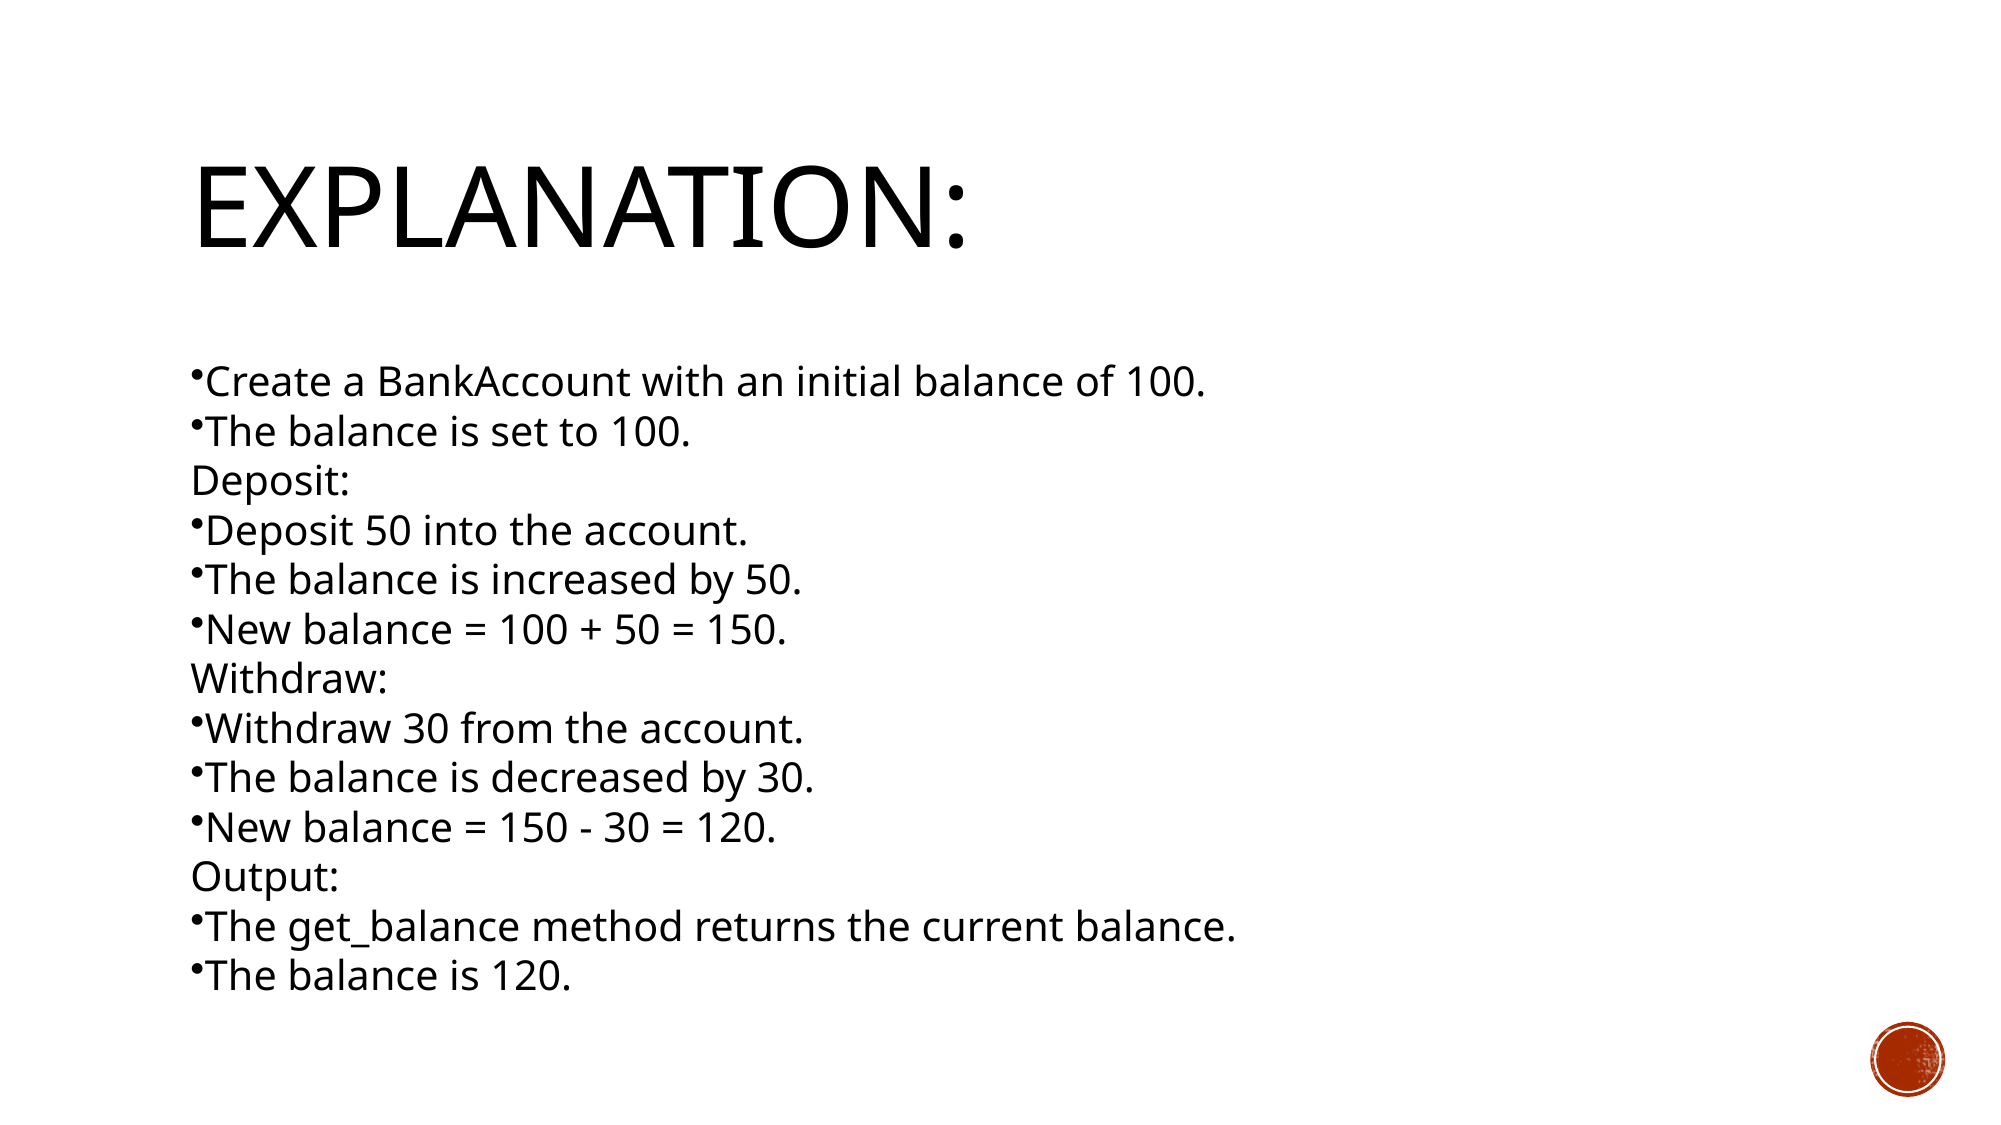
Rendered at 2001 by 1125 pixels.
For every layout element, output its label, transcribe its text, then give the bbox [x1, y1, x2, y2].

title Explanation: [175, 79, 1826, 344]
list Create a BankAccount with an initial balance of 100. The balance is set to 100. Deposit: Deposit 50 into the account. The balance is increased by 50. New balance = 100 + 50 = 150. Withdraw: Withdraw 30 from the account. The balance is decreased by 30. New balance = 150 - 30 = 120. Output: The get_balance method returns the current balance. The balance is 120. [175, 348, 1826, 1013]
